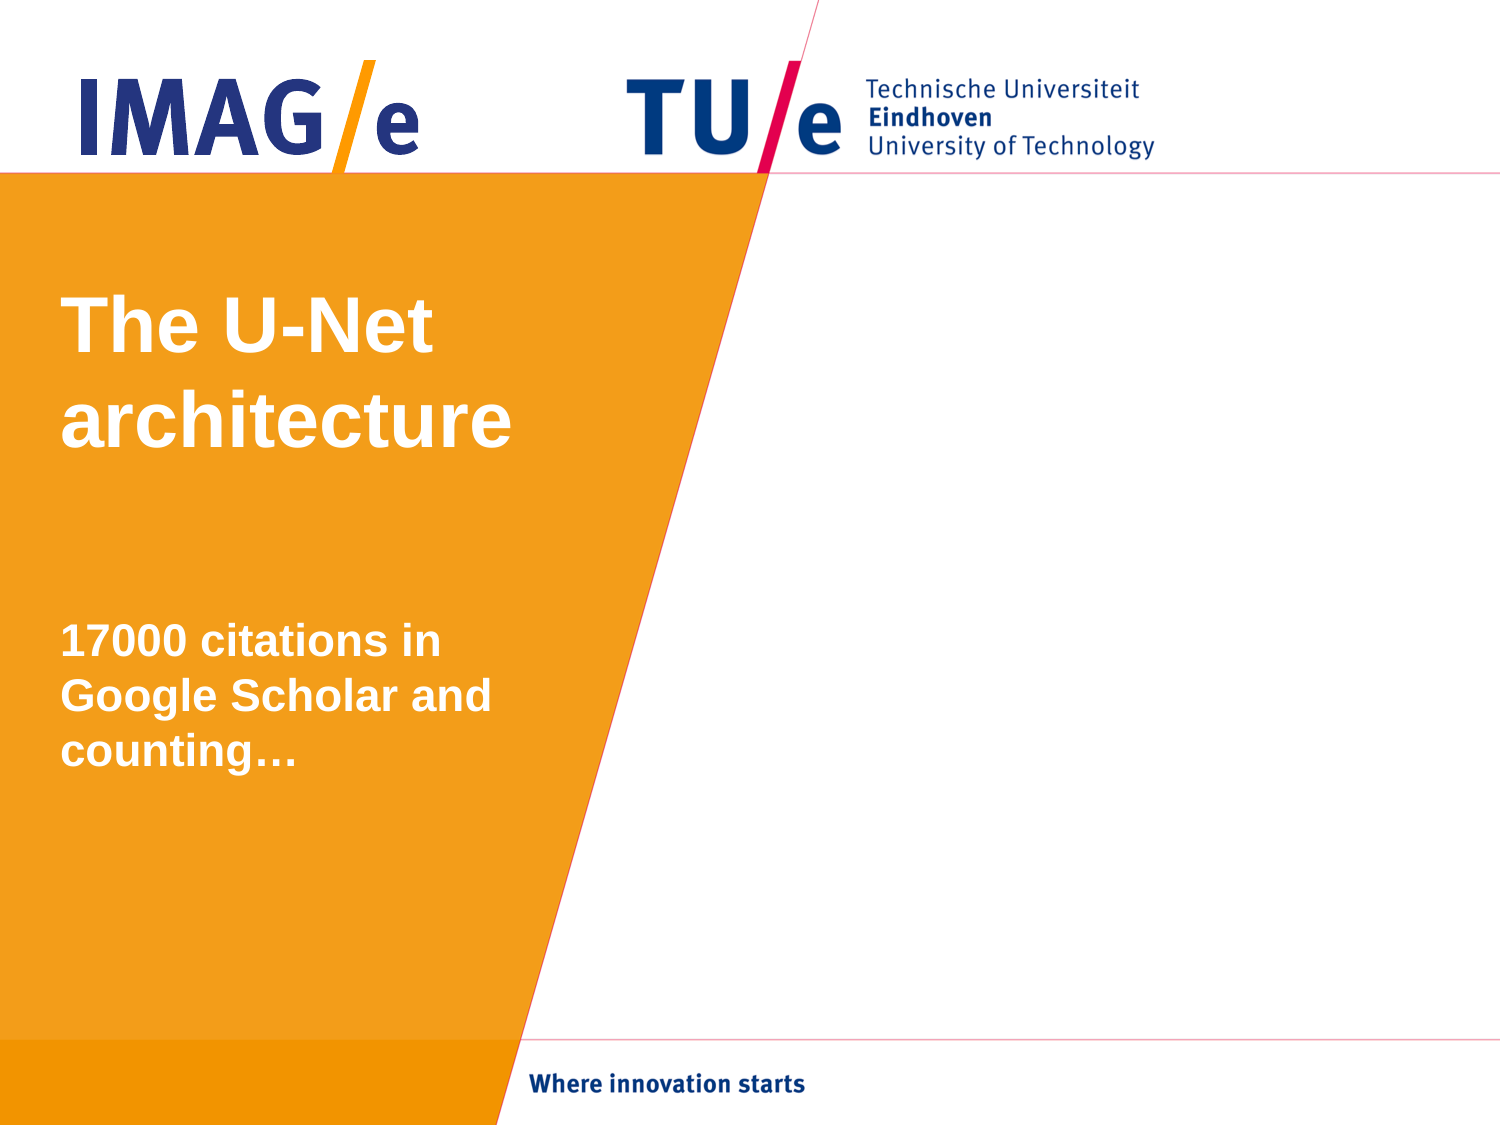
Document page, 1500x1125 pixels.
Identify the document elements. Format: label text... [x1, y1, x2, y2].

title The U-Net architecture [45, 266, 635, 589]
subtitle 17000 citations in Google Scholar and counting… [45, 603, 562, 1047]
picture [0, 0, 1500, 1125]
